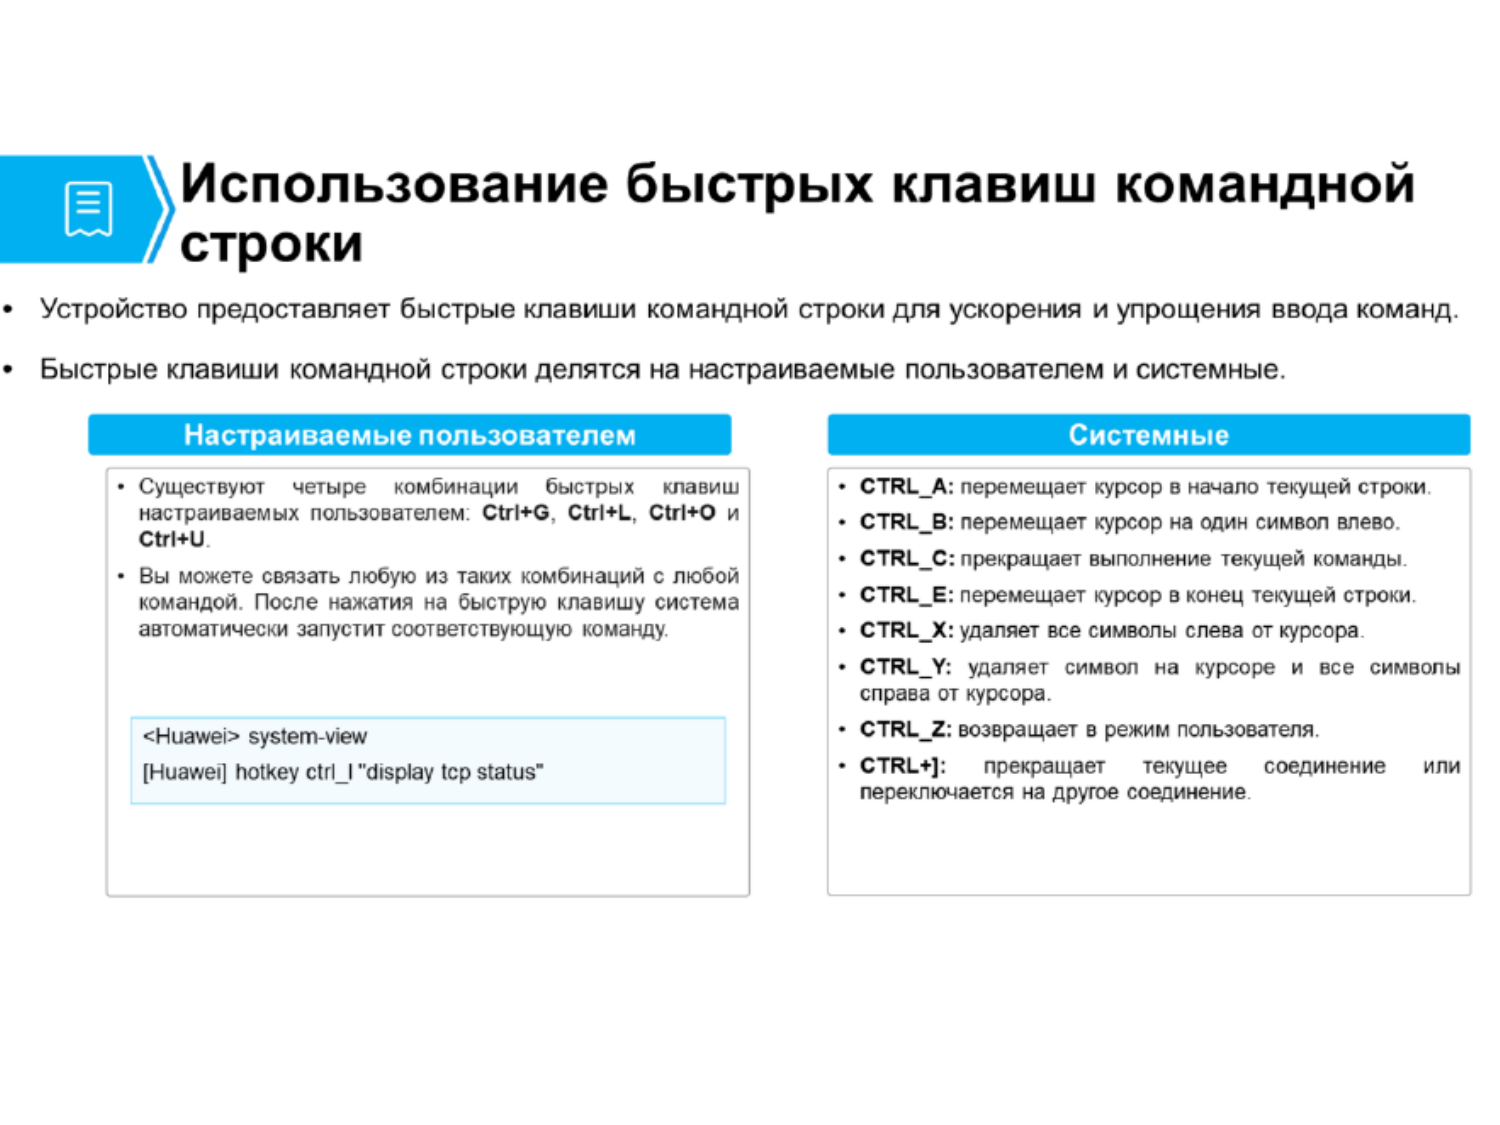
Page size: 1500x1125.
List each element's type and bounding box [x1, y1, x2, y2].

list [0, 126, 1500, 910]
